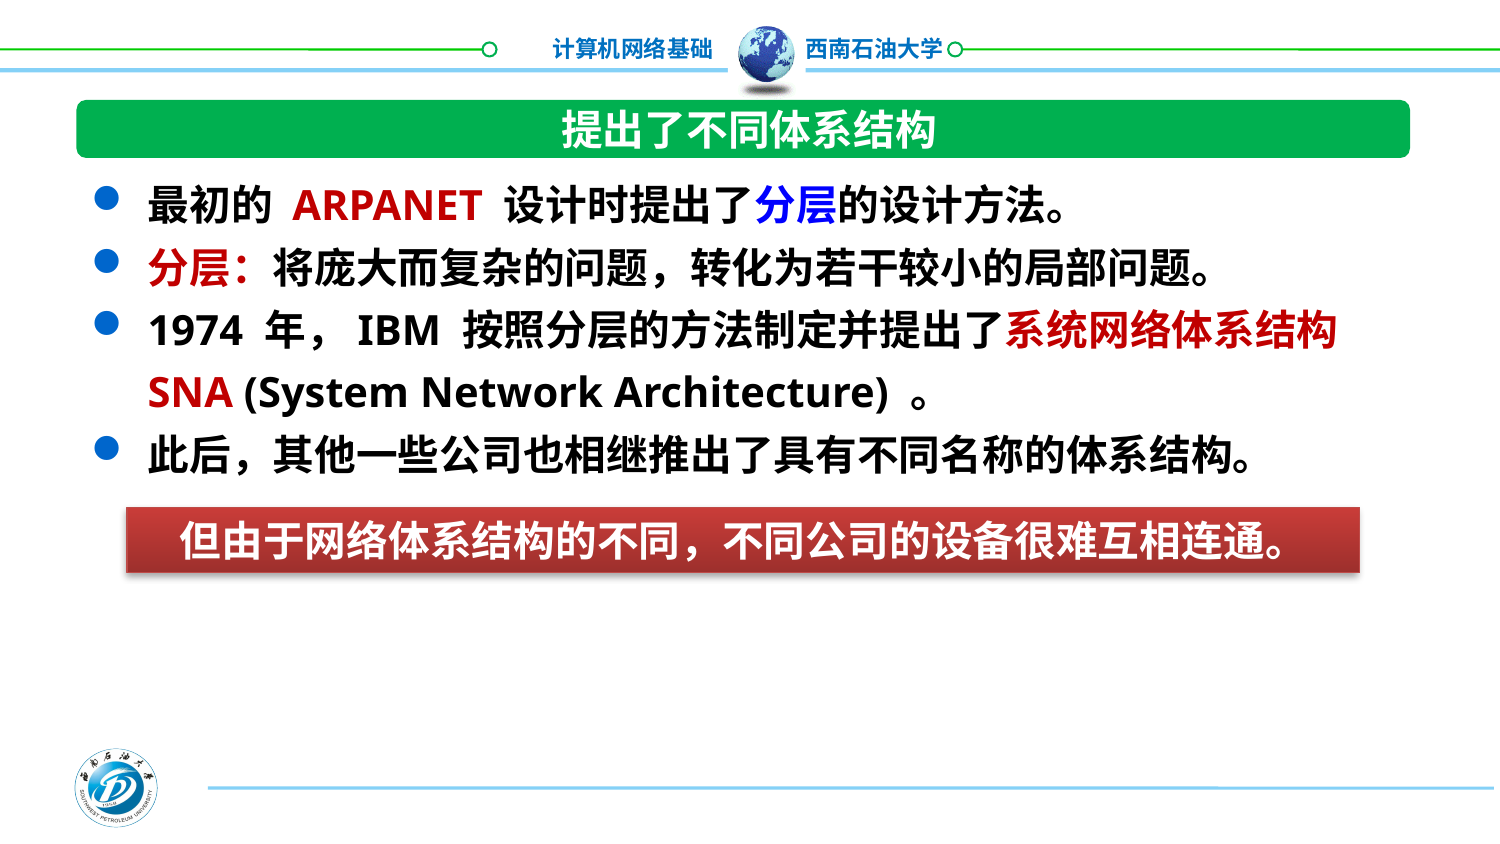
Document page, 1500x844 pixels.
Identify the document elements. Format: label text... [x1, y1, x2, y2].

picture [74, 748, 158, 828]
text_box 但由于网络体系结构的不同，不同公司的设备很难互相连通。 [126, 507, 1360, 573]
picture [736, 24, 796, 99]
list 提出了不同体系结构 [204, 99, 1293, 158]
list 最初的 ARPANET 设计时提出了分层的设计方法。 分层：将庞大而复杂的问题，转化为若干较小的局部问题。 1974 年，IBM 按照分层的方法制定并提出了系统网络体系结构 SNA (System Network Architecture) 。 此后，其他一些公司也相继推出了具有不同名称的体系结构。 [76, 159, 1410, 716]
